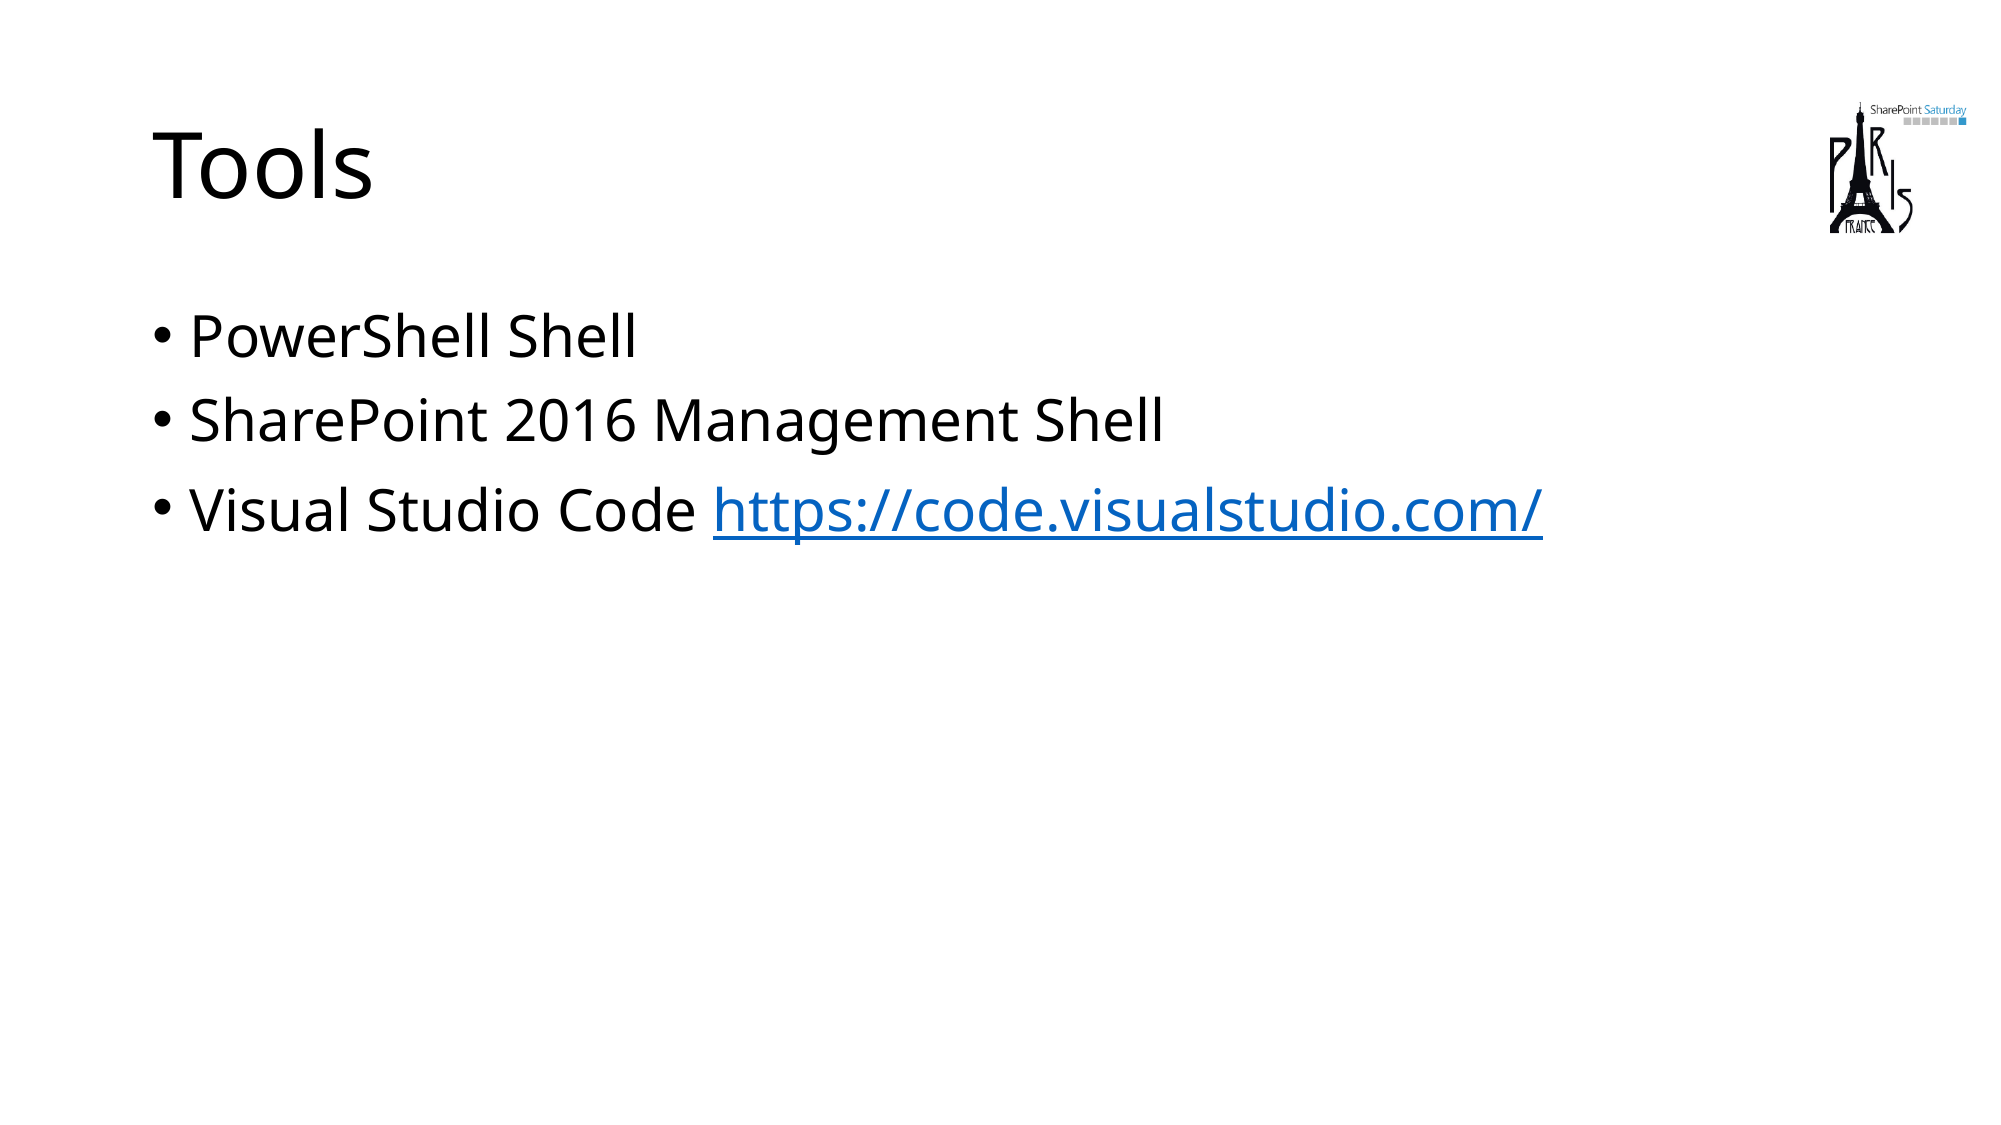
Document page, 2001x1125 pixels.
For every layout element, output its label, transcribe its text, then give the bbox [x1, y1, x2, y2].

title Tools [137, 59, 1775, 278]
picture [1830, 100, 1967, 237]
list PowerShell Shell SharePoint 2016 Management Shell Visual Studio Code https://code.visualstudio.com/ [137, 299, 1863, 1014]
